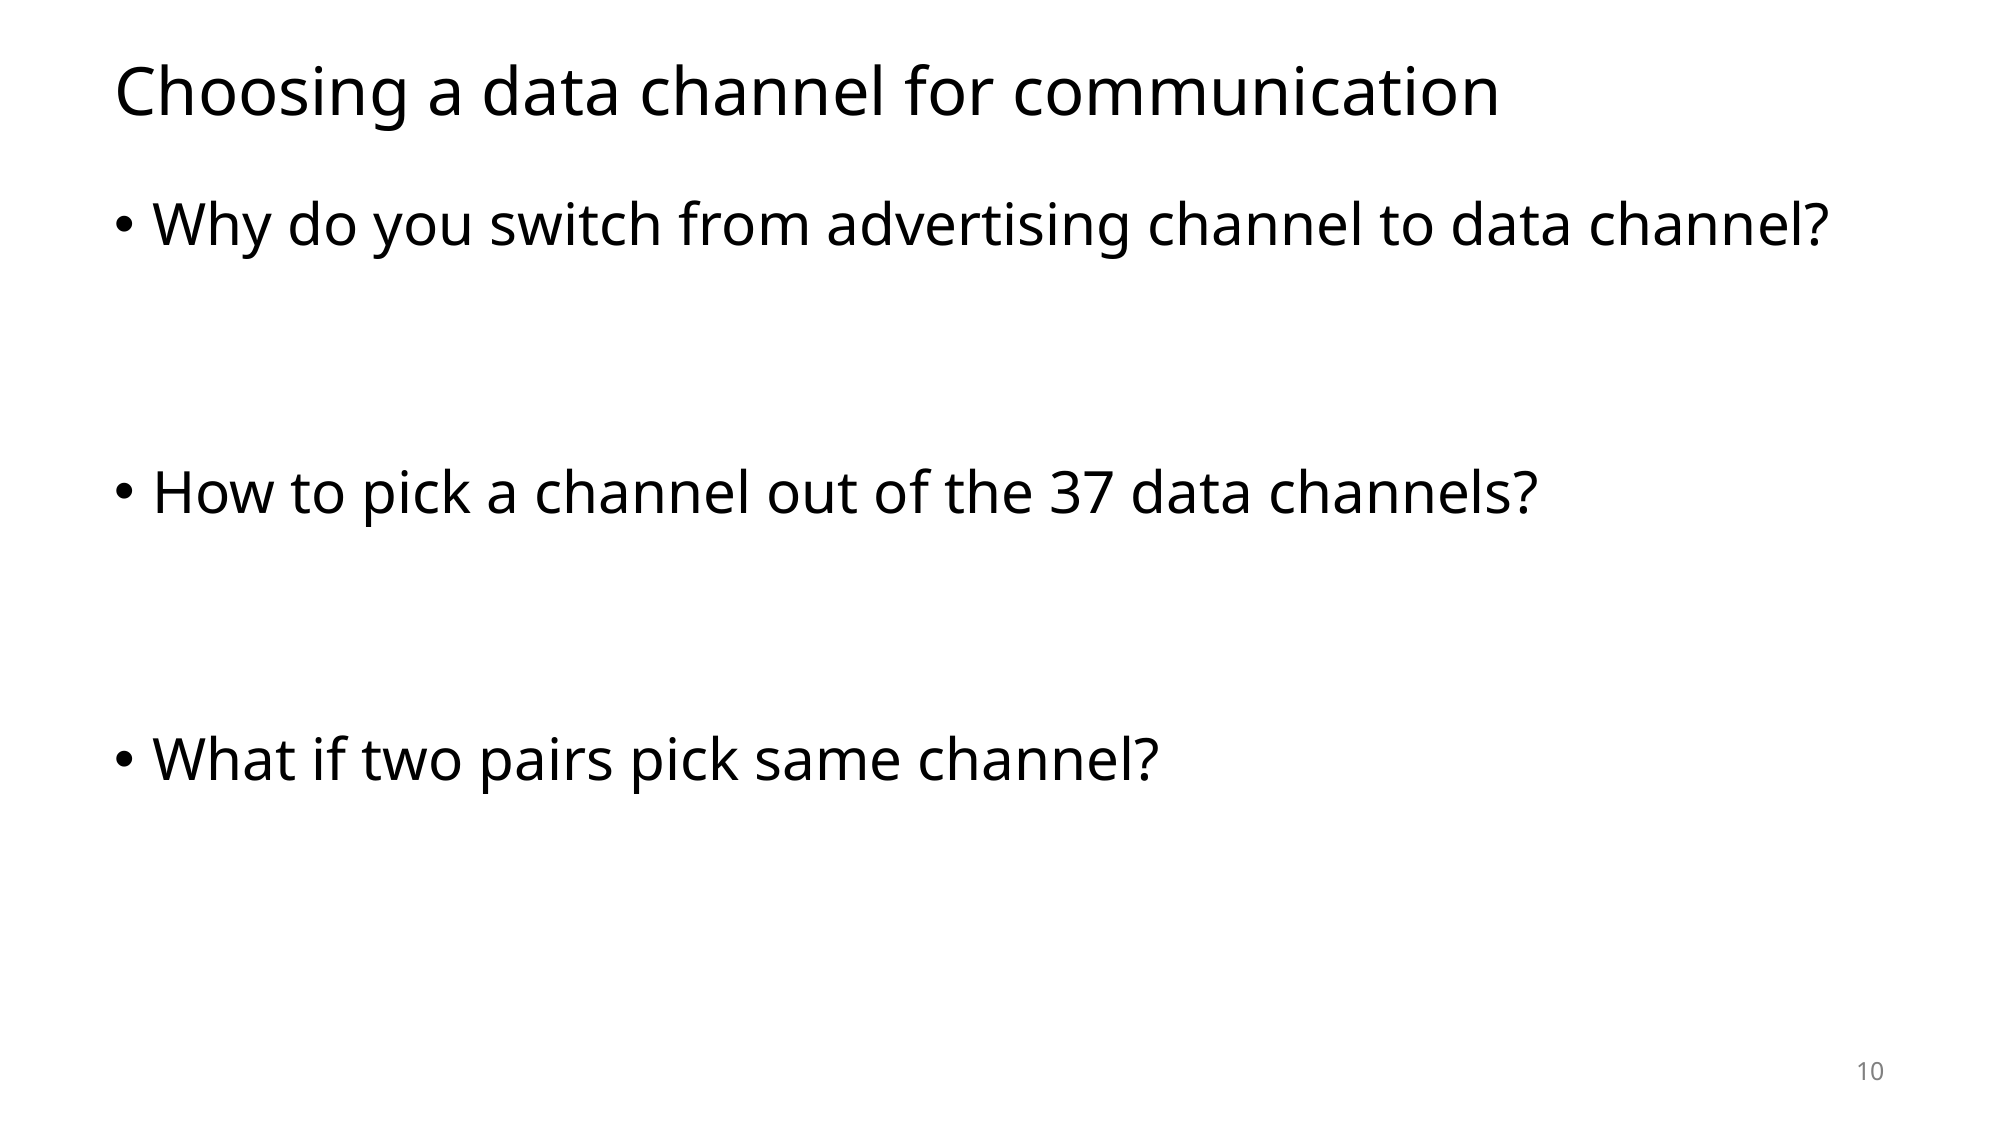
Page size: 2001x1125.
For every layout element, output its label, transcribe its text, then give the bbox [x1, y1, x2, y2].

list Why do you switch from advertising channel to data channel? How to pick a channel out of the 37 data channels? What if two pairs pick same channel? [99, 187, 1900, 1013]
title Choosing a data channel for communication [99, 37, 1900, 150]
slide_number 10 [1749, 1042, 1900, 1103]
